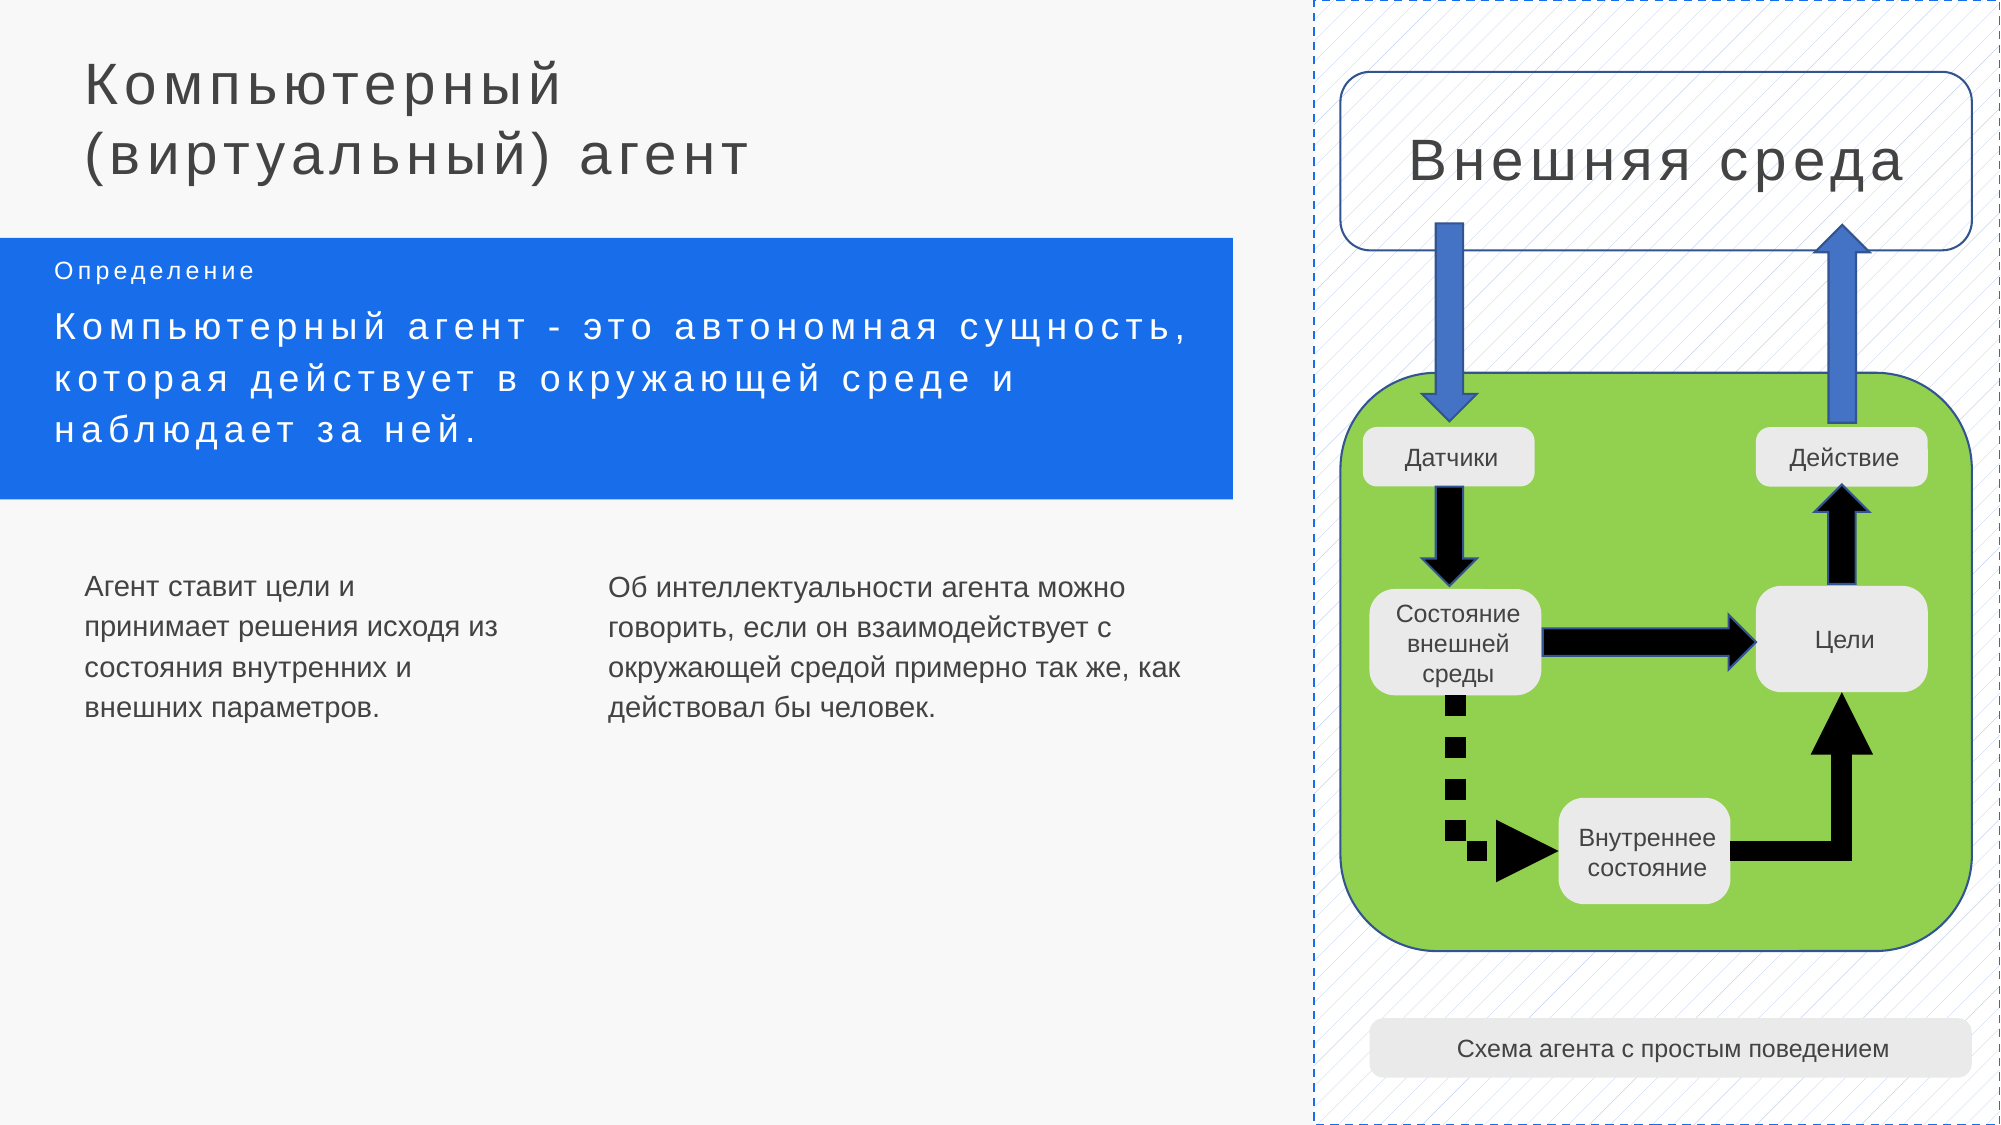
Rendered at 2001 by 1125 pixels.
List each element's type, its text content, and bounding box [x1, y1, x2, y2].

text_box Агент ставит цели и принимает решения исходя из состояния внутренних и внешних параметров. [84, 562, 501, 724]
text_box Компьютерный (виртуальный) агент [84, 45, 903, 186]
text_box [1313, 0, 2000, 1125]
text_box Определение Компьютерный агент - это автономная сущность, которая действует в окружающей среде и наблюдает за ней. [54, 250, 1214, 451]
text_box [1429, 721, 1585, 825]
text_box Об интеллектуальности агента можно говорить, если он взаимодействует с окружающей средой примерно так же, как действовал бы человек. [608, 562, 1207, 764]
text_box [1730, 692, 1842, 852]
text_box [0, 237, 1234, 500]
